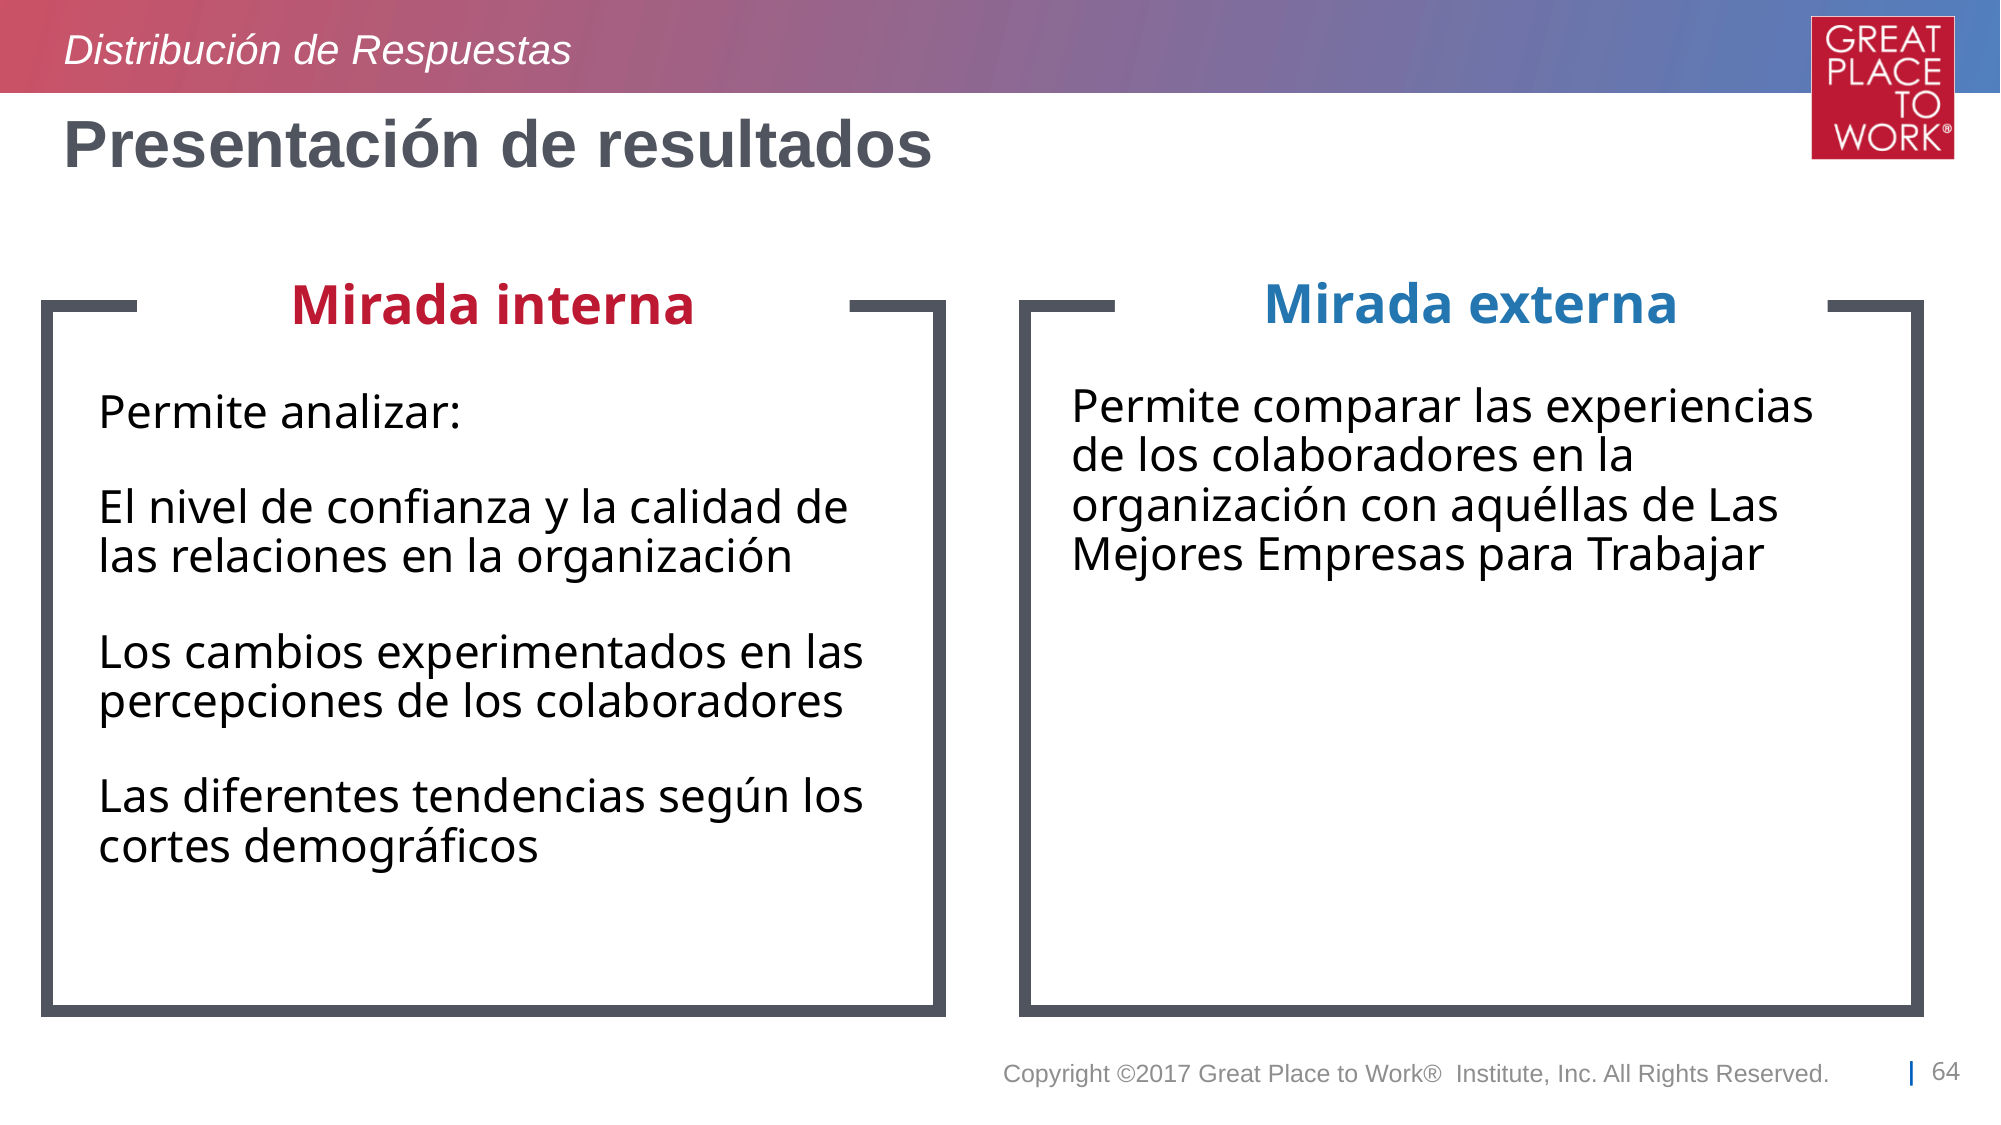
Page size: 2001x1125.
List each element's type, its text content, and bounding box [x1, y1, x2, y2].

subtitle Distribución de Respuestas [48, 21, 1894, 90]
list Permite comparar las experiencias de los colaboradores en la organización con aquéllas de Las Mejores Empresas para Trabajar [1056, 375, 1872, 984]
slide_number | 64 [1846, 1042, 1976, 1103]
list Permite analizar: El nivel de confianza y la calidad de las relaciones en la organización Los cambios experimentados en las percepciones de los colaboradores Las diferentes tendencias según los cortes demográficos [83, 381, 899, 985]
picture [0, 0, 2000, 93]
footer Copyright ©2017 Great Place to Work® Institute, Inc. All Rights Reserved. [978, 1042, 1846, 1103]
list Mirada externa [1114, 268, 1828, 344]
list Mirada interna [137, 269, 850, 345]
title Presentación de resultados [48, 92, 1976, 200]
